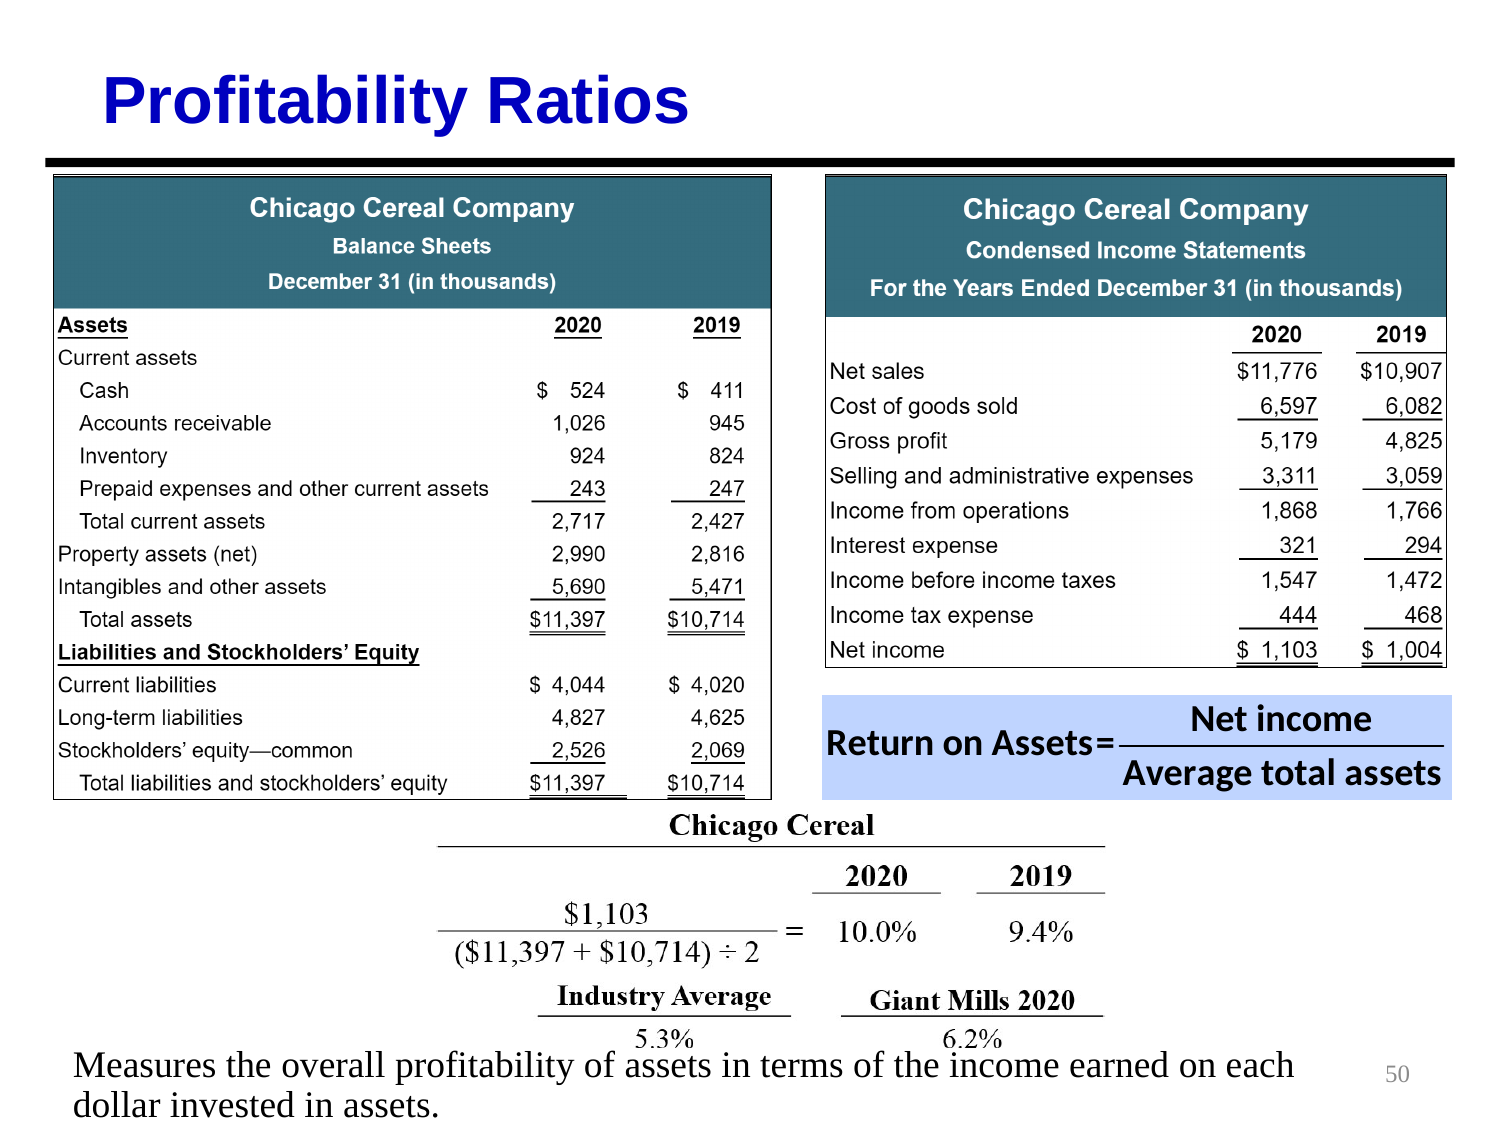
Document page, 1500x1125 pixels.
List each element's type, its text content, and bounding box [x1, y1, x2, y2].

slide_number 50 [1318, 1042, 1425, 1103]
picture [824, 174, 1447, 668]
picture [436, 814, 1106, 1049]
picture [52, 174, 772, 801]
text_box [821, 694, 1453, 801]
text_box Measures the overall profitability of assets in terms of the income earned on each dollar invested in assets. [58, 1037, 1318, 1125]
text_box Profitability Ratios [87, 50, 1438, 142]
